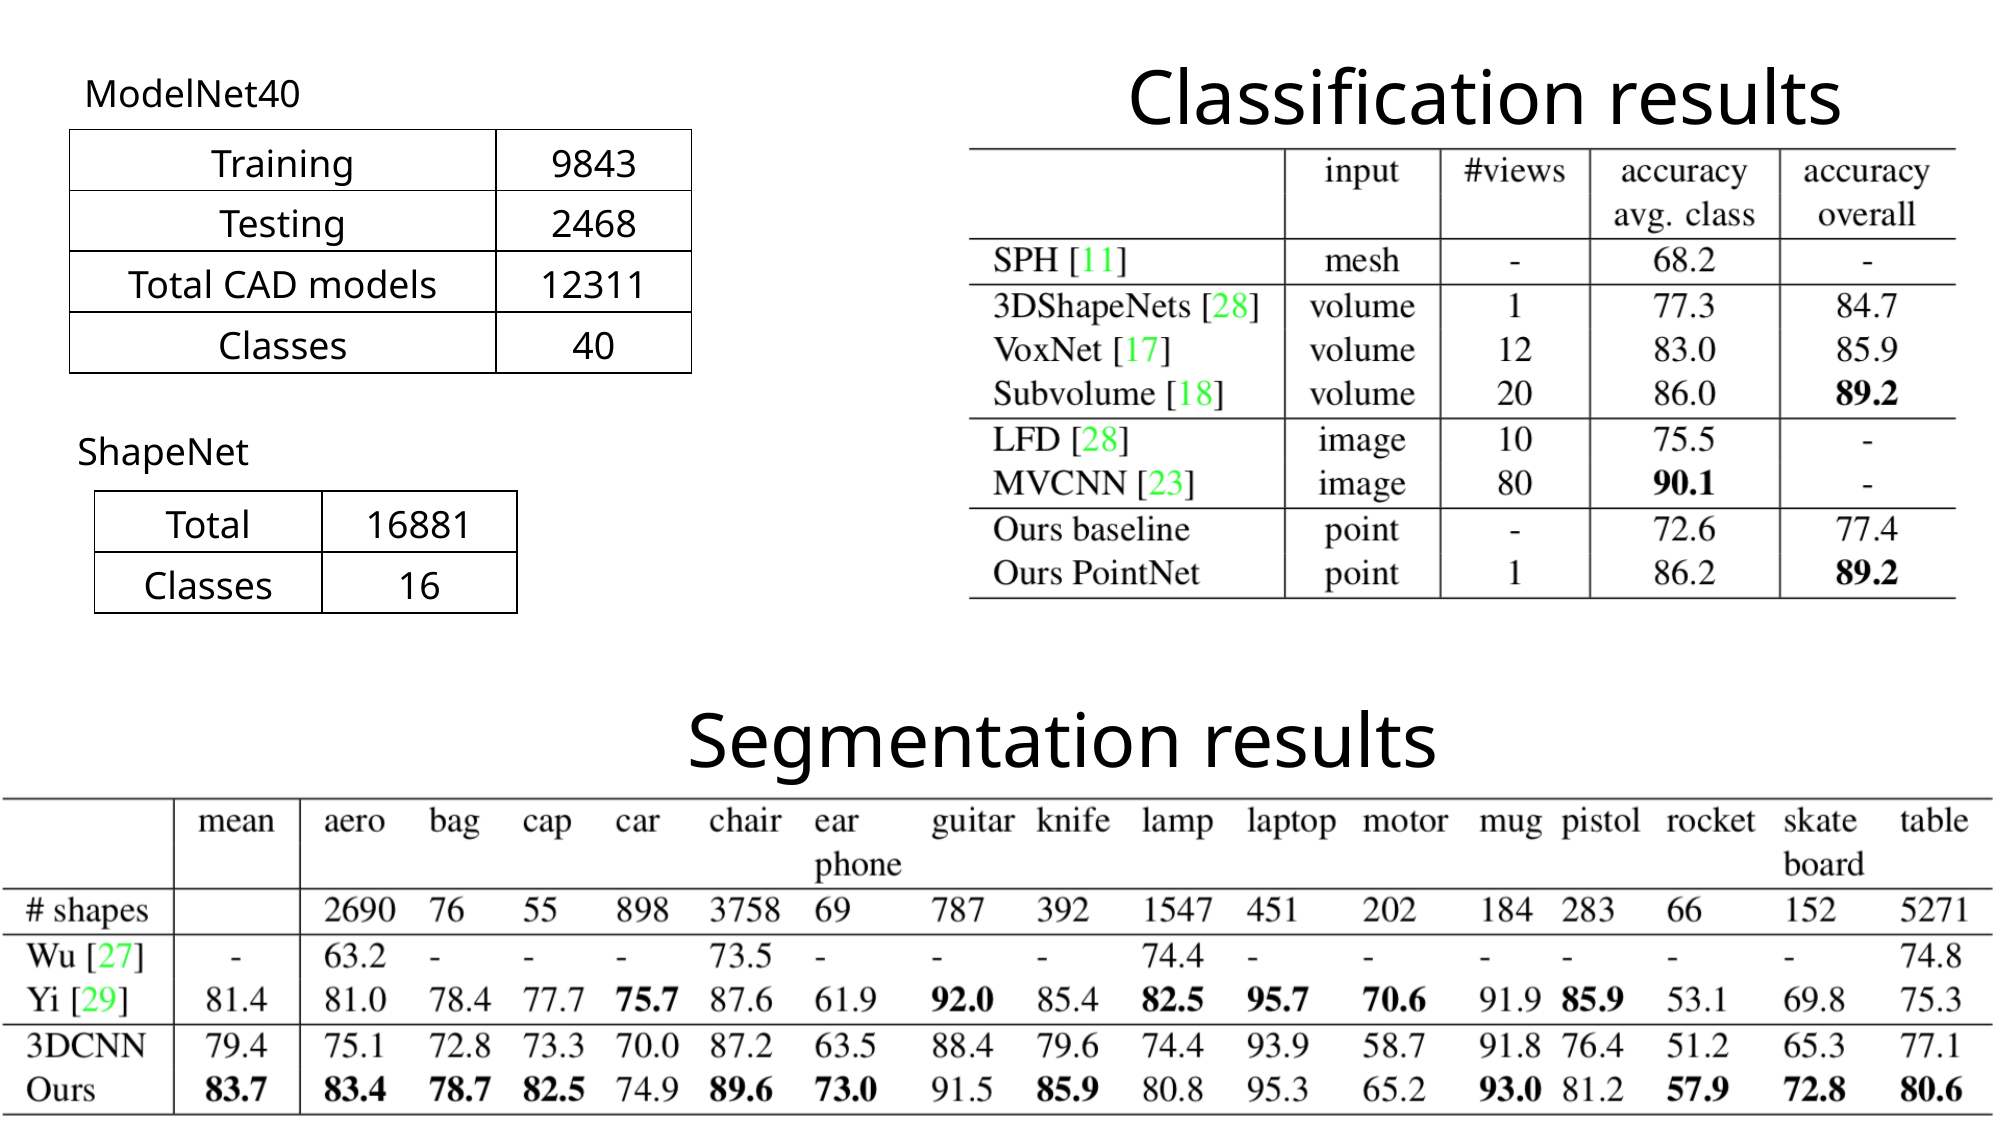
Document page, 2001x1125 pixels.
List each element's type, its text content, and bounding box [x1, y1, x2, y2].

text_box ShapeNet [62, 420, 265, 481]
table_cell 40 [497, 313, 691, 372]
table_cell 2468 [497, 191, 691, 250]
table_cell Total CAD models [70, 252, 495, 311]
table_header Training [70, 130, 495, 190]
table_cell Classes [70, 313, 495, 372]
table_cell Testing [70, 191, 495, 250]
table_cell Classes [95, 553, 321, 612]
table_header 16881 [323, 492, 516, 551]
table_header 9843 [497, 130, 691, 190]
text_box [0, 685, 1996, 1119]
table_cell 16 [323, 553, 516, 612]
table_cell 12311 [497, 252, 691, 311]
text_box ModelNet40 [69, 41, 425, 127]
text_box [966, 41, 1963, 602]
table_header Total [95, 492, 321, 551]
